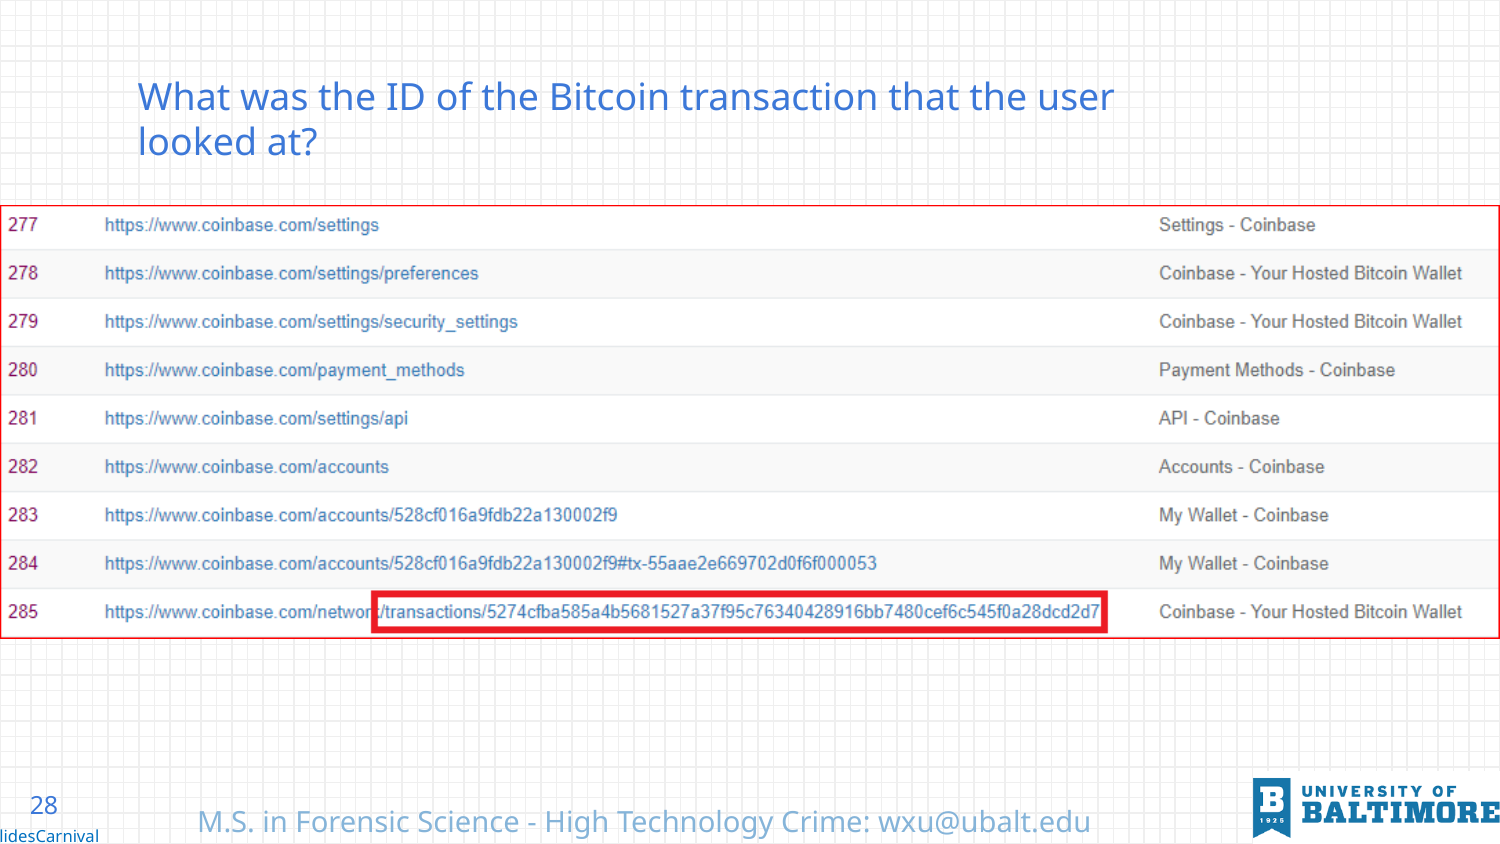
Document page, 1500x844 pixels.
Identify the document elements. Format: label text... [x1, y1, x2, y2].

title What was the ID of the Bitcoin transaction that the user looked at? [122, 36, 1237, 178]
picture [1253, 771, 1500, 844]
picture [0, 204, 1500, 639]
slide_number 28 [14, 774, 105, 840]
